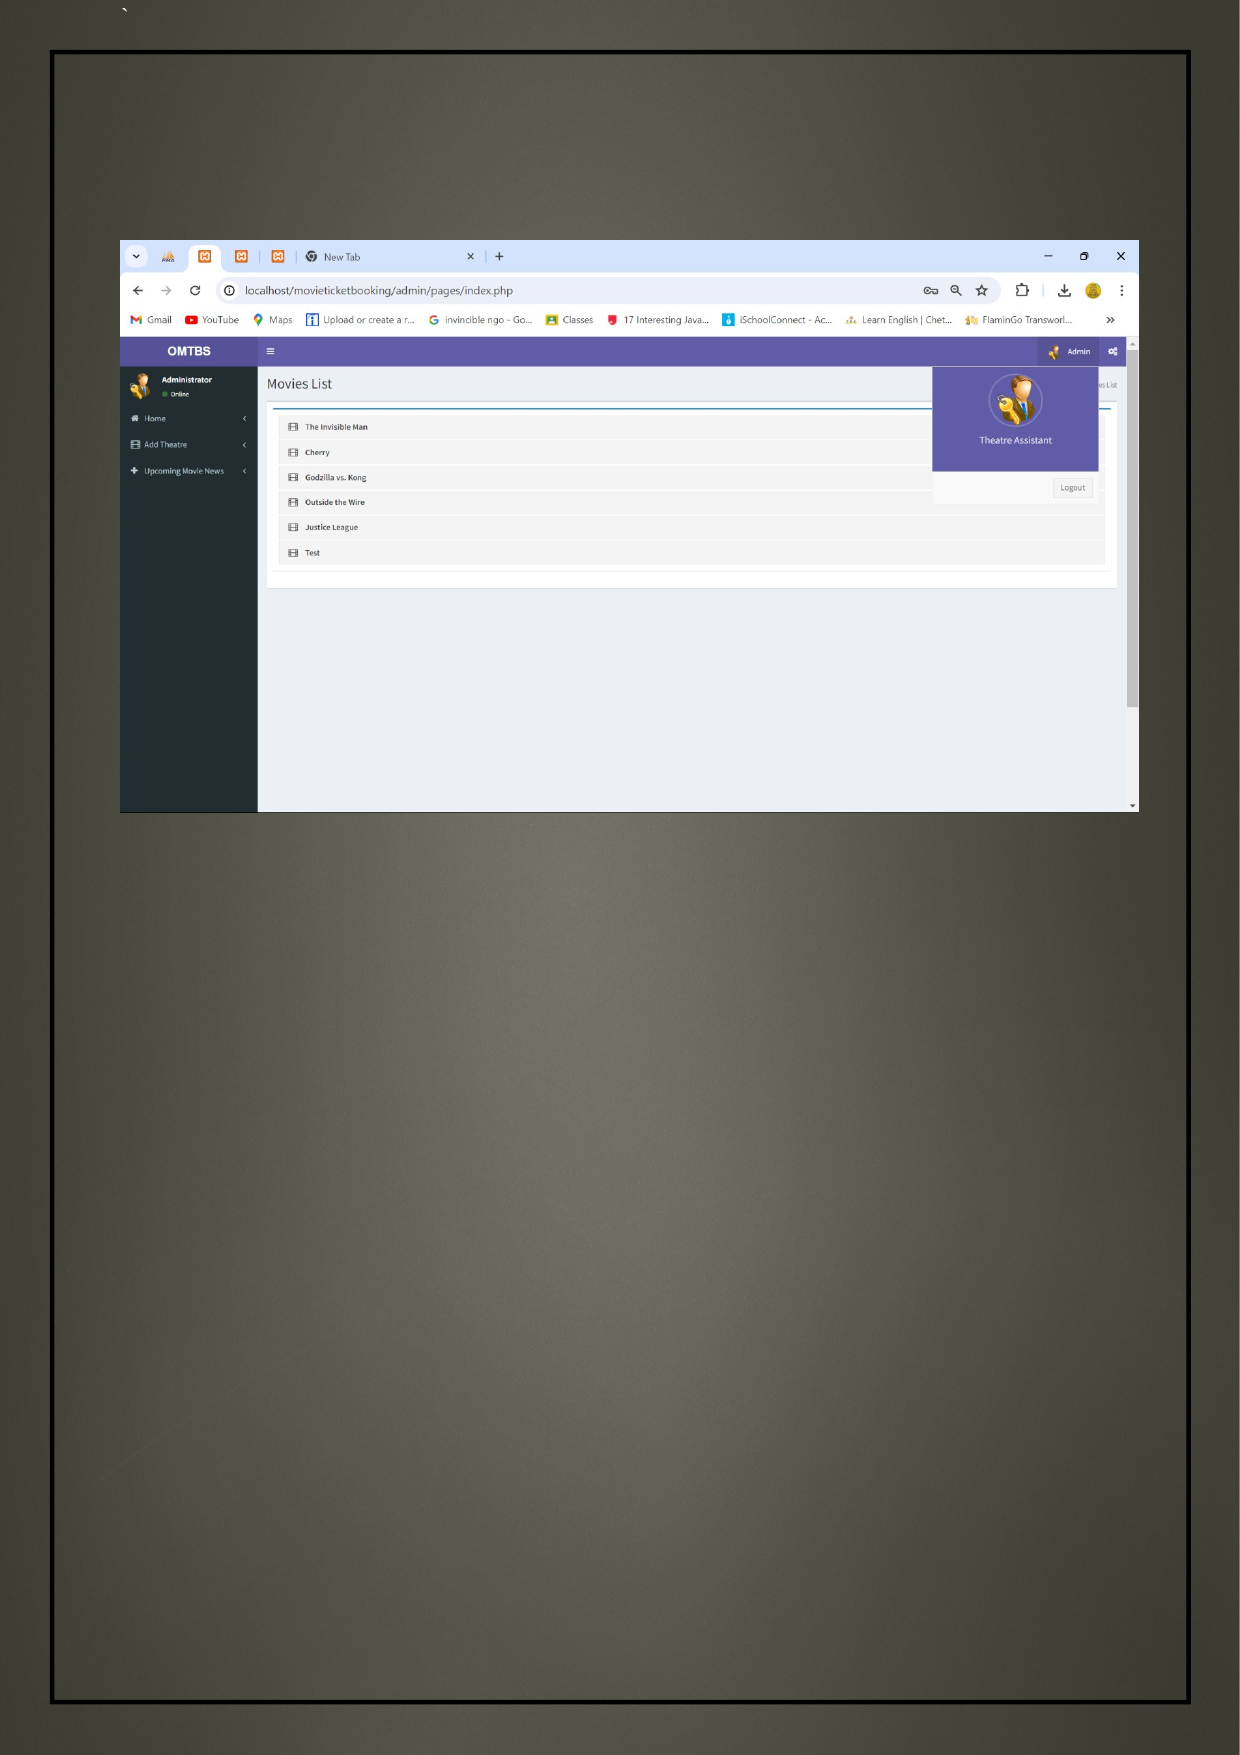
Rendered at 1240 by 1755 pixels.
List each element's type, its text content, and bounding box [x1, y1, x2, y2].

text_box ` [118, 0, 131, 30]
picture [120, 240, 1139, 814]
text_box [49, 49, 1191, 1705]
